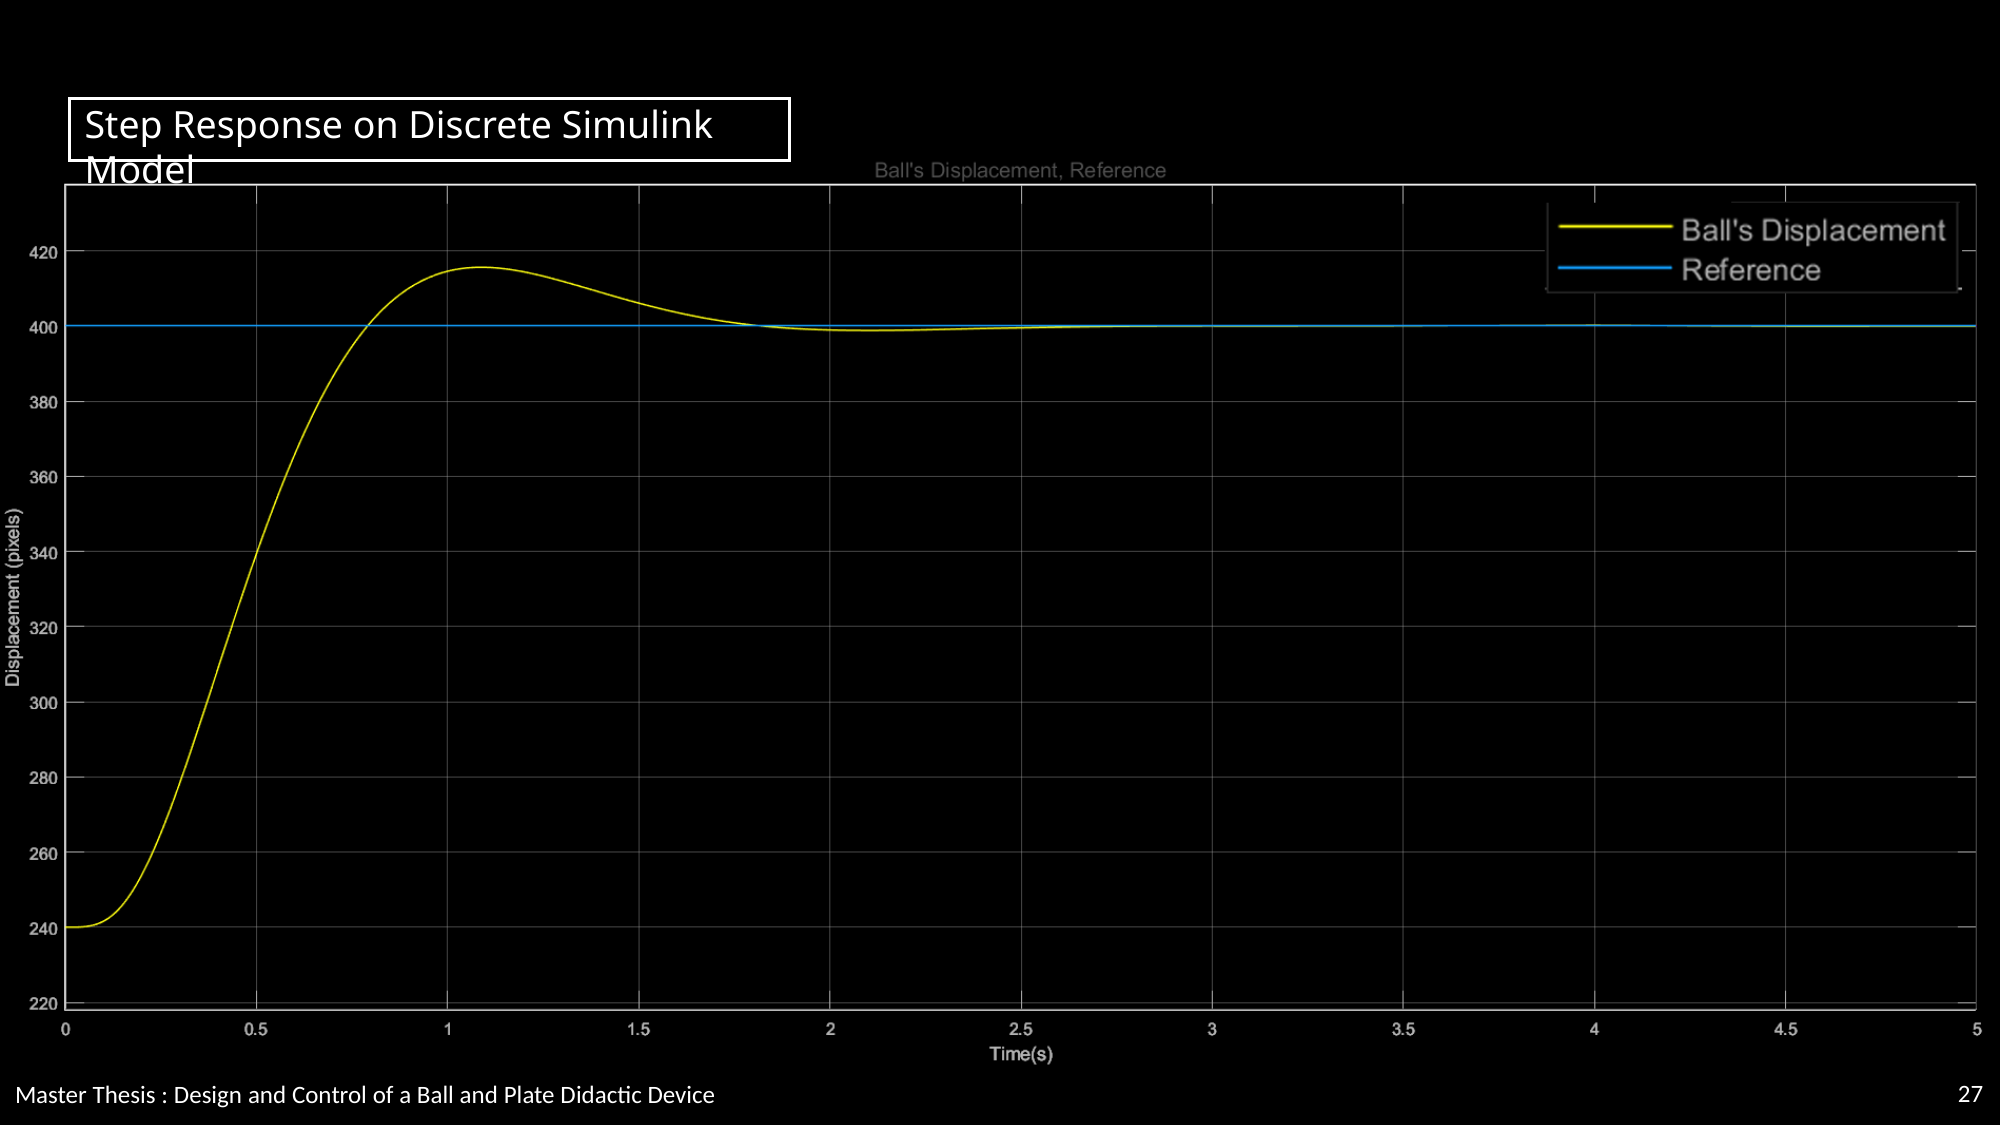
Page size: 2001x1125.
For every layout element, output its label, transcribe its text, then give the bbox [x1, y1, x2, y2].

picture [0, 150, 2000, 1073]
text_box Step Response on Discrete Simulink Model [69, 93, 790, 150]
footer Master Thesis : Design and Control of a Ball and Plate Didactic Device [0, 1073, 855, 1125]
slide_number 27 [1548, 1073, 1999, 1123]
